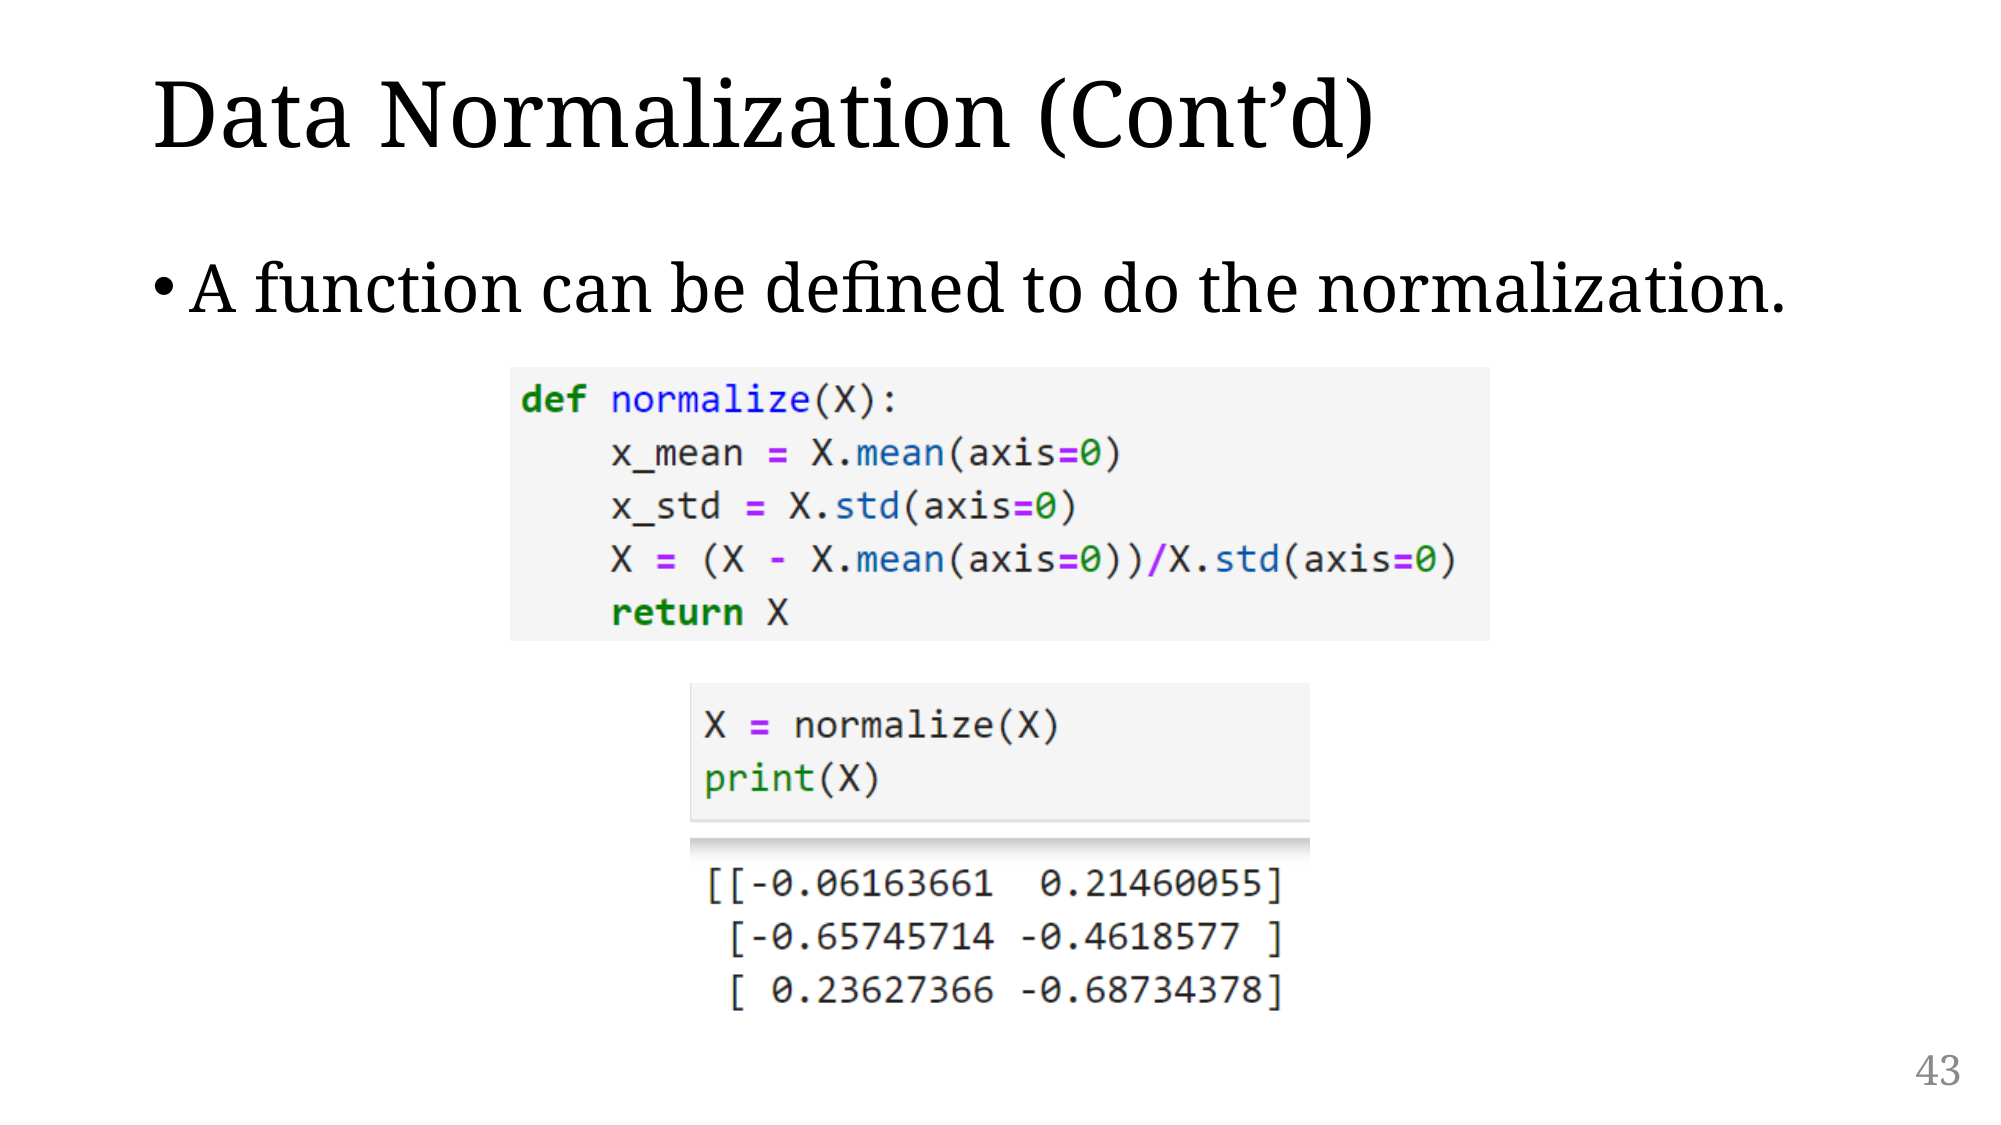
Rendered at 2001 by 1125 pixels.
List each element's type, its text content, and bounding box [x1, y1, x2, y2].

picture [510, 367, 1490, 641]
title Data Normalization (Cont’d) [137, 22, 1863, 215]
list A function can be defined to do the normalization. [137, 230, 1863, 972]
slide_number 43 [1791, 1042, 1977, 1103]
picture [690, 683, 1310, 1014]
